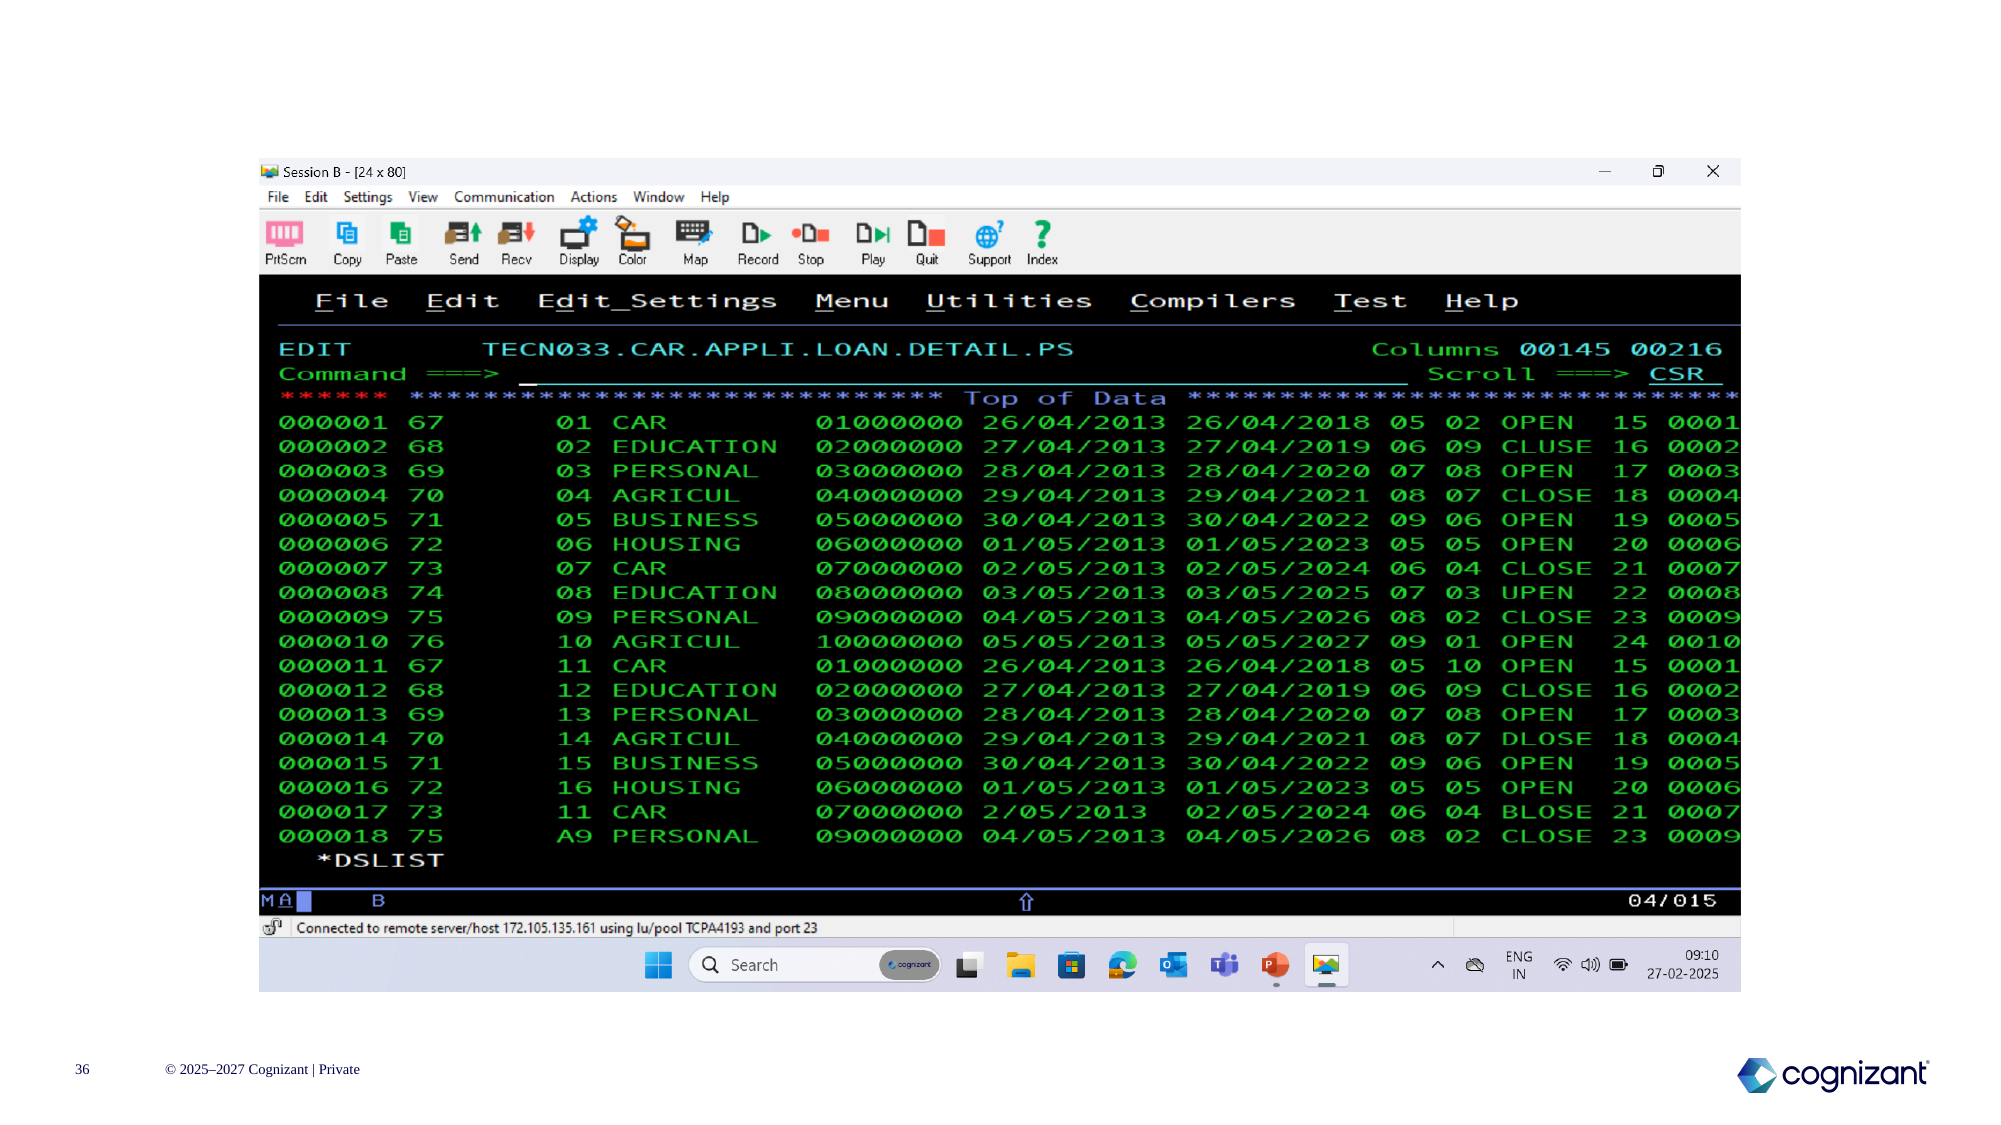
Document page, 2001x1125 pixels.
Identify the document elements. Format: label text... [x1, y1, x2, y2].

footer © 2025–2027 Cognizant | Private [165, 1050, 456, 1088]
slide_number 36 [75, 1050, 135, 1088]
picture [258, 158, 1742, 993]
picture [1737, 1058, 1930, 1093]
